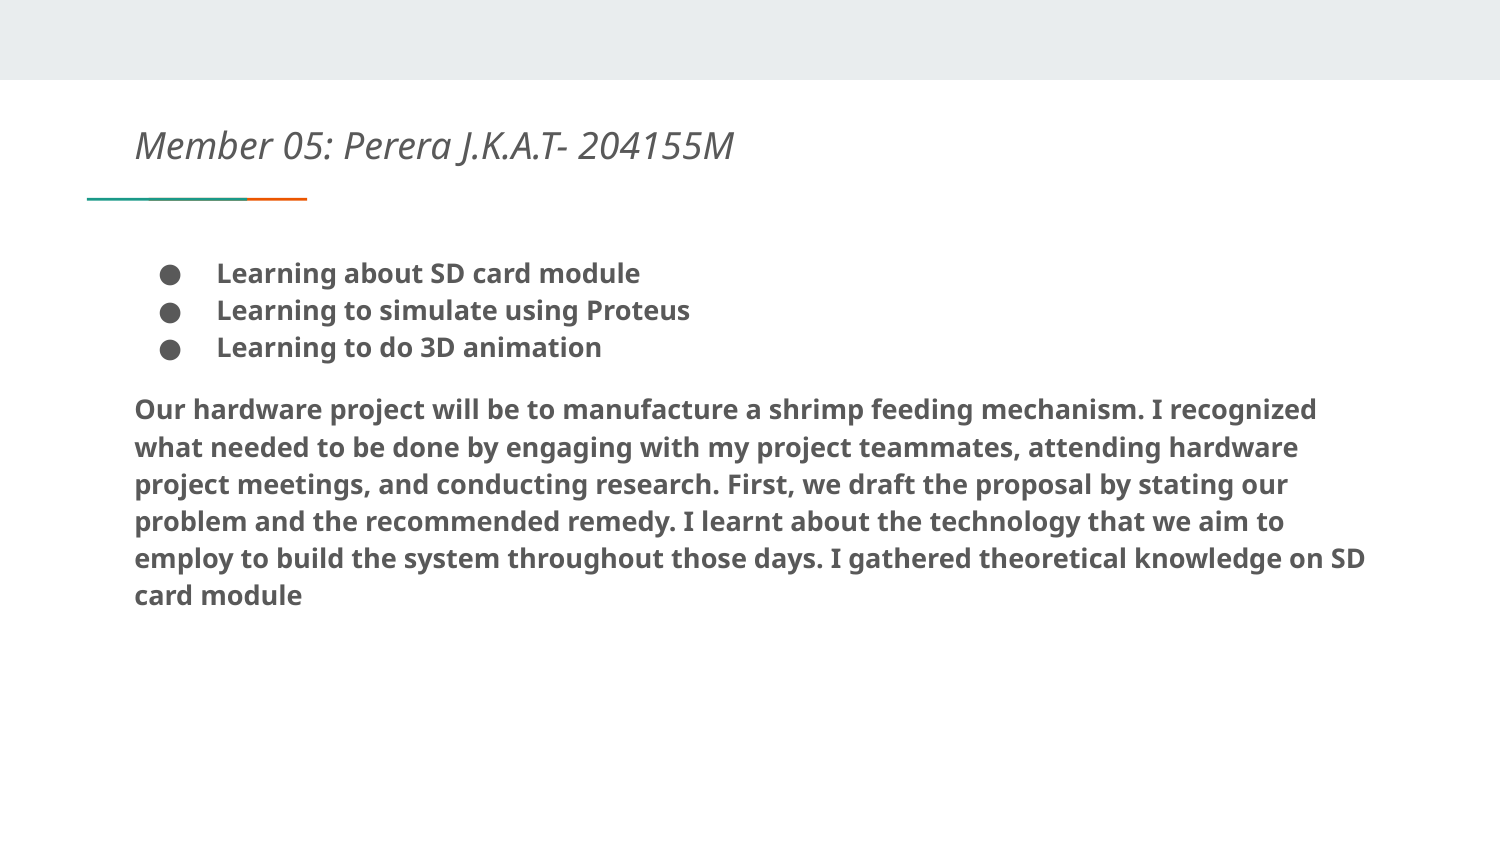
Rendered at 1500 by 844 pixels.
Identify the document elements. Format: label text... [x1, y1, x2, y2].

text_box Member 05: Perera J.K.A.T- 204155M [119, 100, 957, 183]
list Learning about SD card module Learning to simulate using Proteus Learning to do 3D animation Our hardware project will be to manufacture a shrimp feeding mechanism. I recognized what needed to be done by engaging with my project teammates, attending hardware project meetings, and conducting research. First, we draft the proposal by stating our problem and the recommended remedy. I learnt about the technology that we aim to employ to build the system throughout those days. I gathered theoretical knowledge on SD card module [119, 236, 1381, 705]
